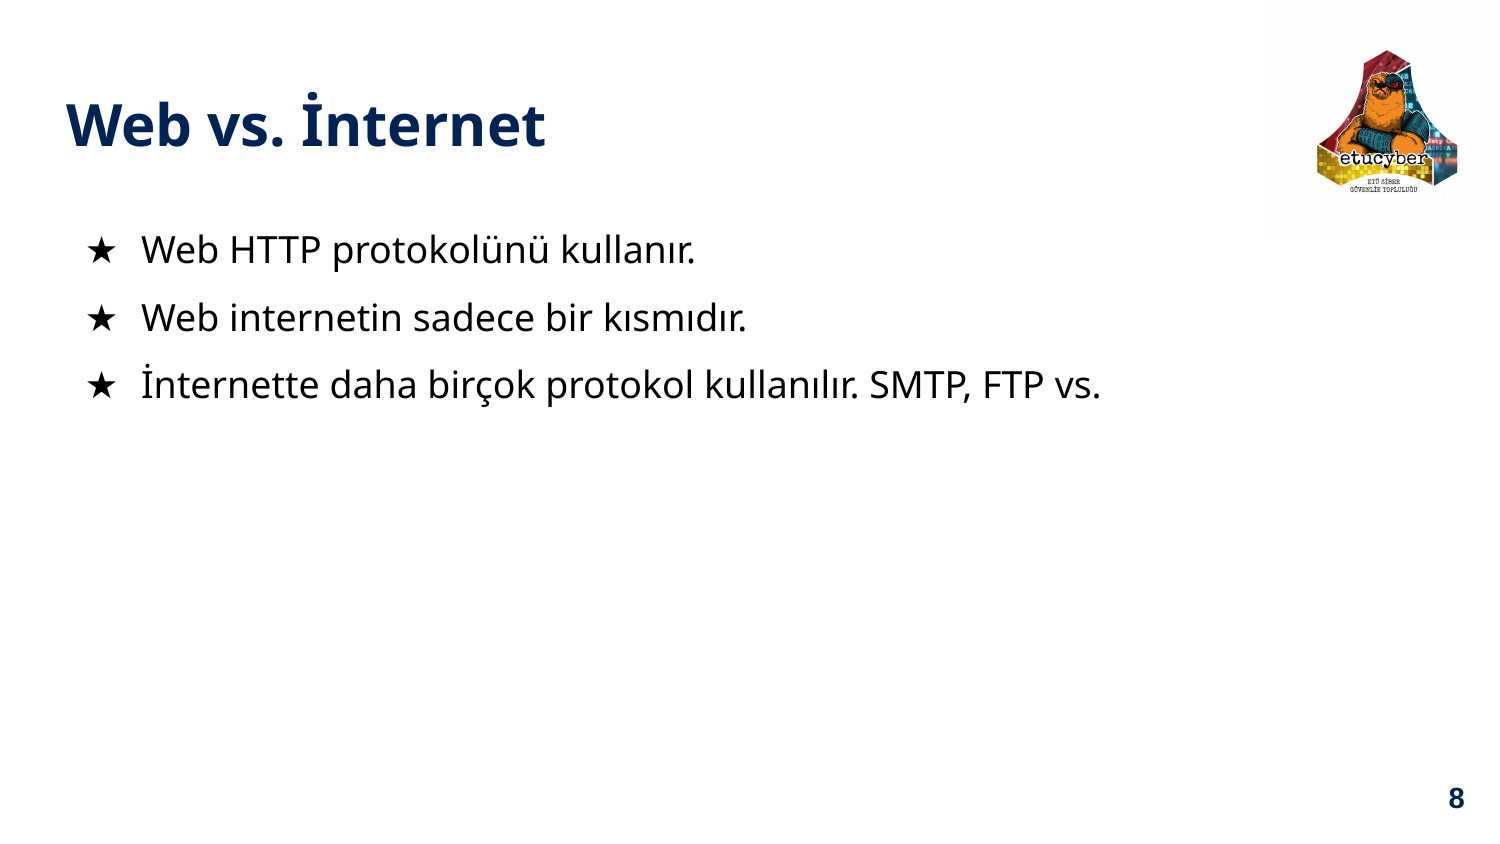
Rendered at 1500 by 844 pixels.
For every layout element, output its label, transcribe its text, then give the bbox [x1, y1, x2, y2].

list Web HTTP protokolünü kullanır. Web internetin sadece bir kısmıdır. İnternette daha birçok protokol kullanılır. SMTP, FTP vs. [51, 189, 1449, 750]
title Web vs. İnternet [51, 72, 1258, 167]
slide_number ‹#› [1389, 764, 1480, 830]
picture [1263, 1, 1500, 239]
